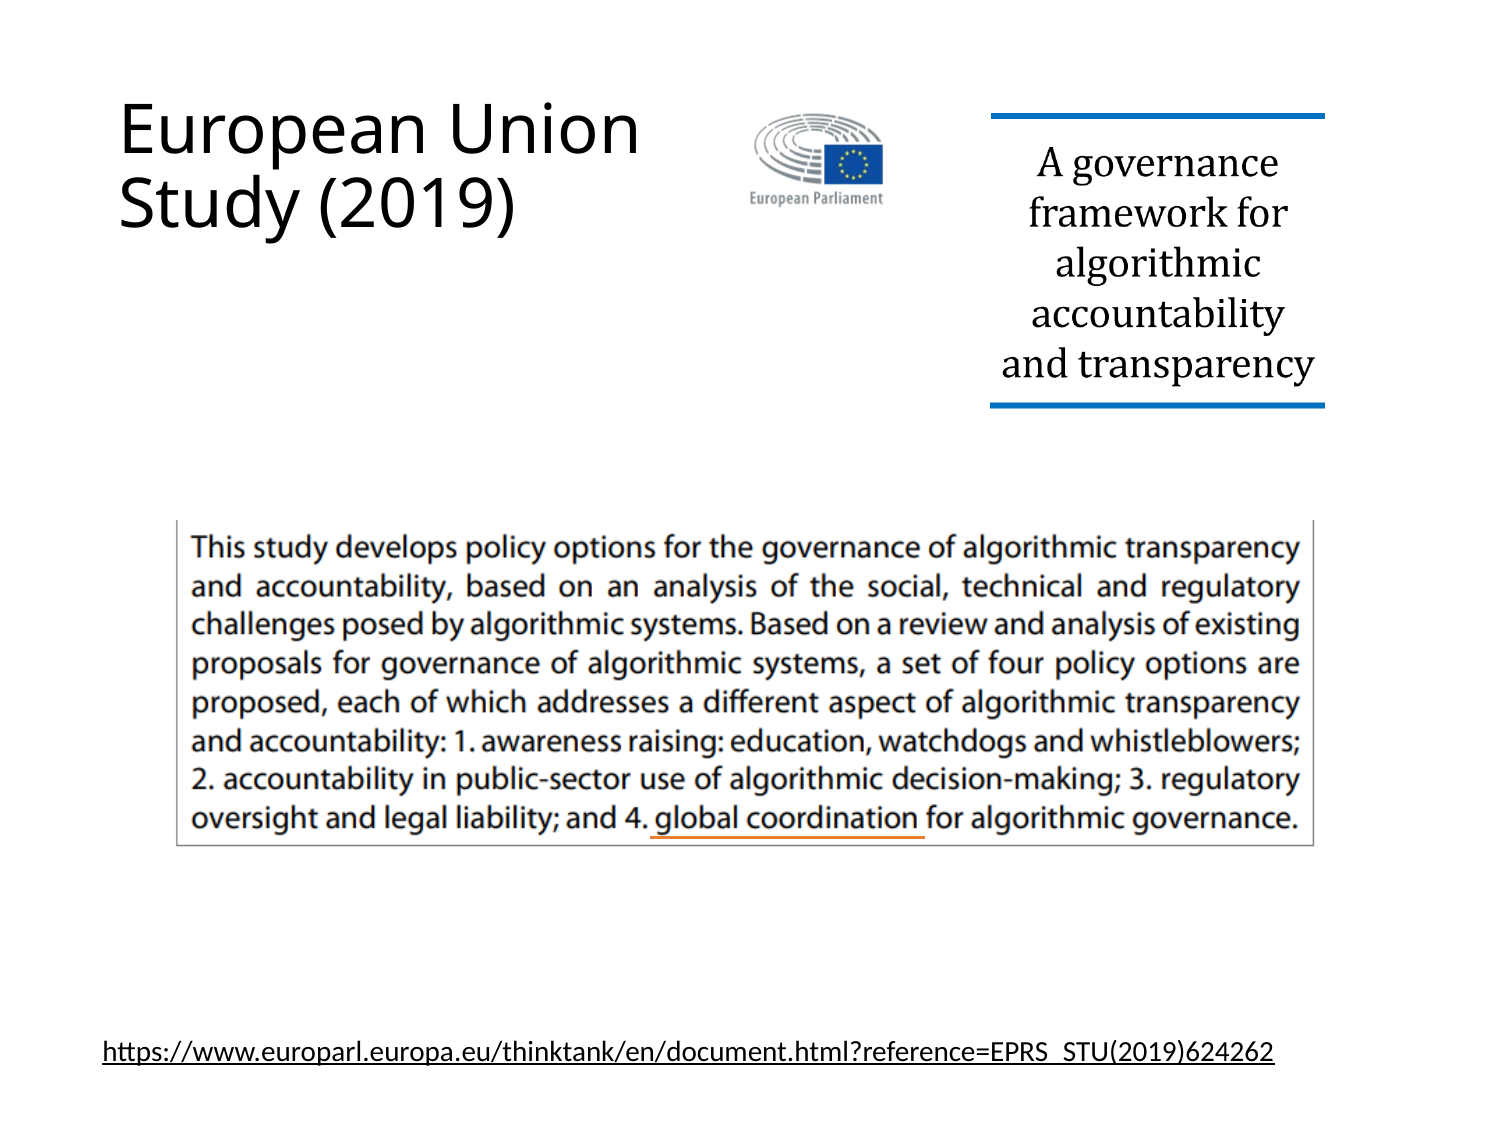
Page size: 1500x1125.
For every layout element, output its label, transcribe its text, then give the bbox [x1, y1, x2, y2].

picture [161, 520, 1338, 859]
title European Union Study (2019) [103, 59, 1397, 278]
text_box https://www.europarl.europa.eu/thinktank/en/document.html?reference=EPRS_STU(2019)624262 [87, 1024, 1450, 1075]
picture [724, 86, 1359, 425]
